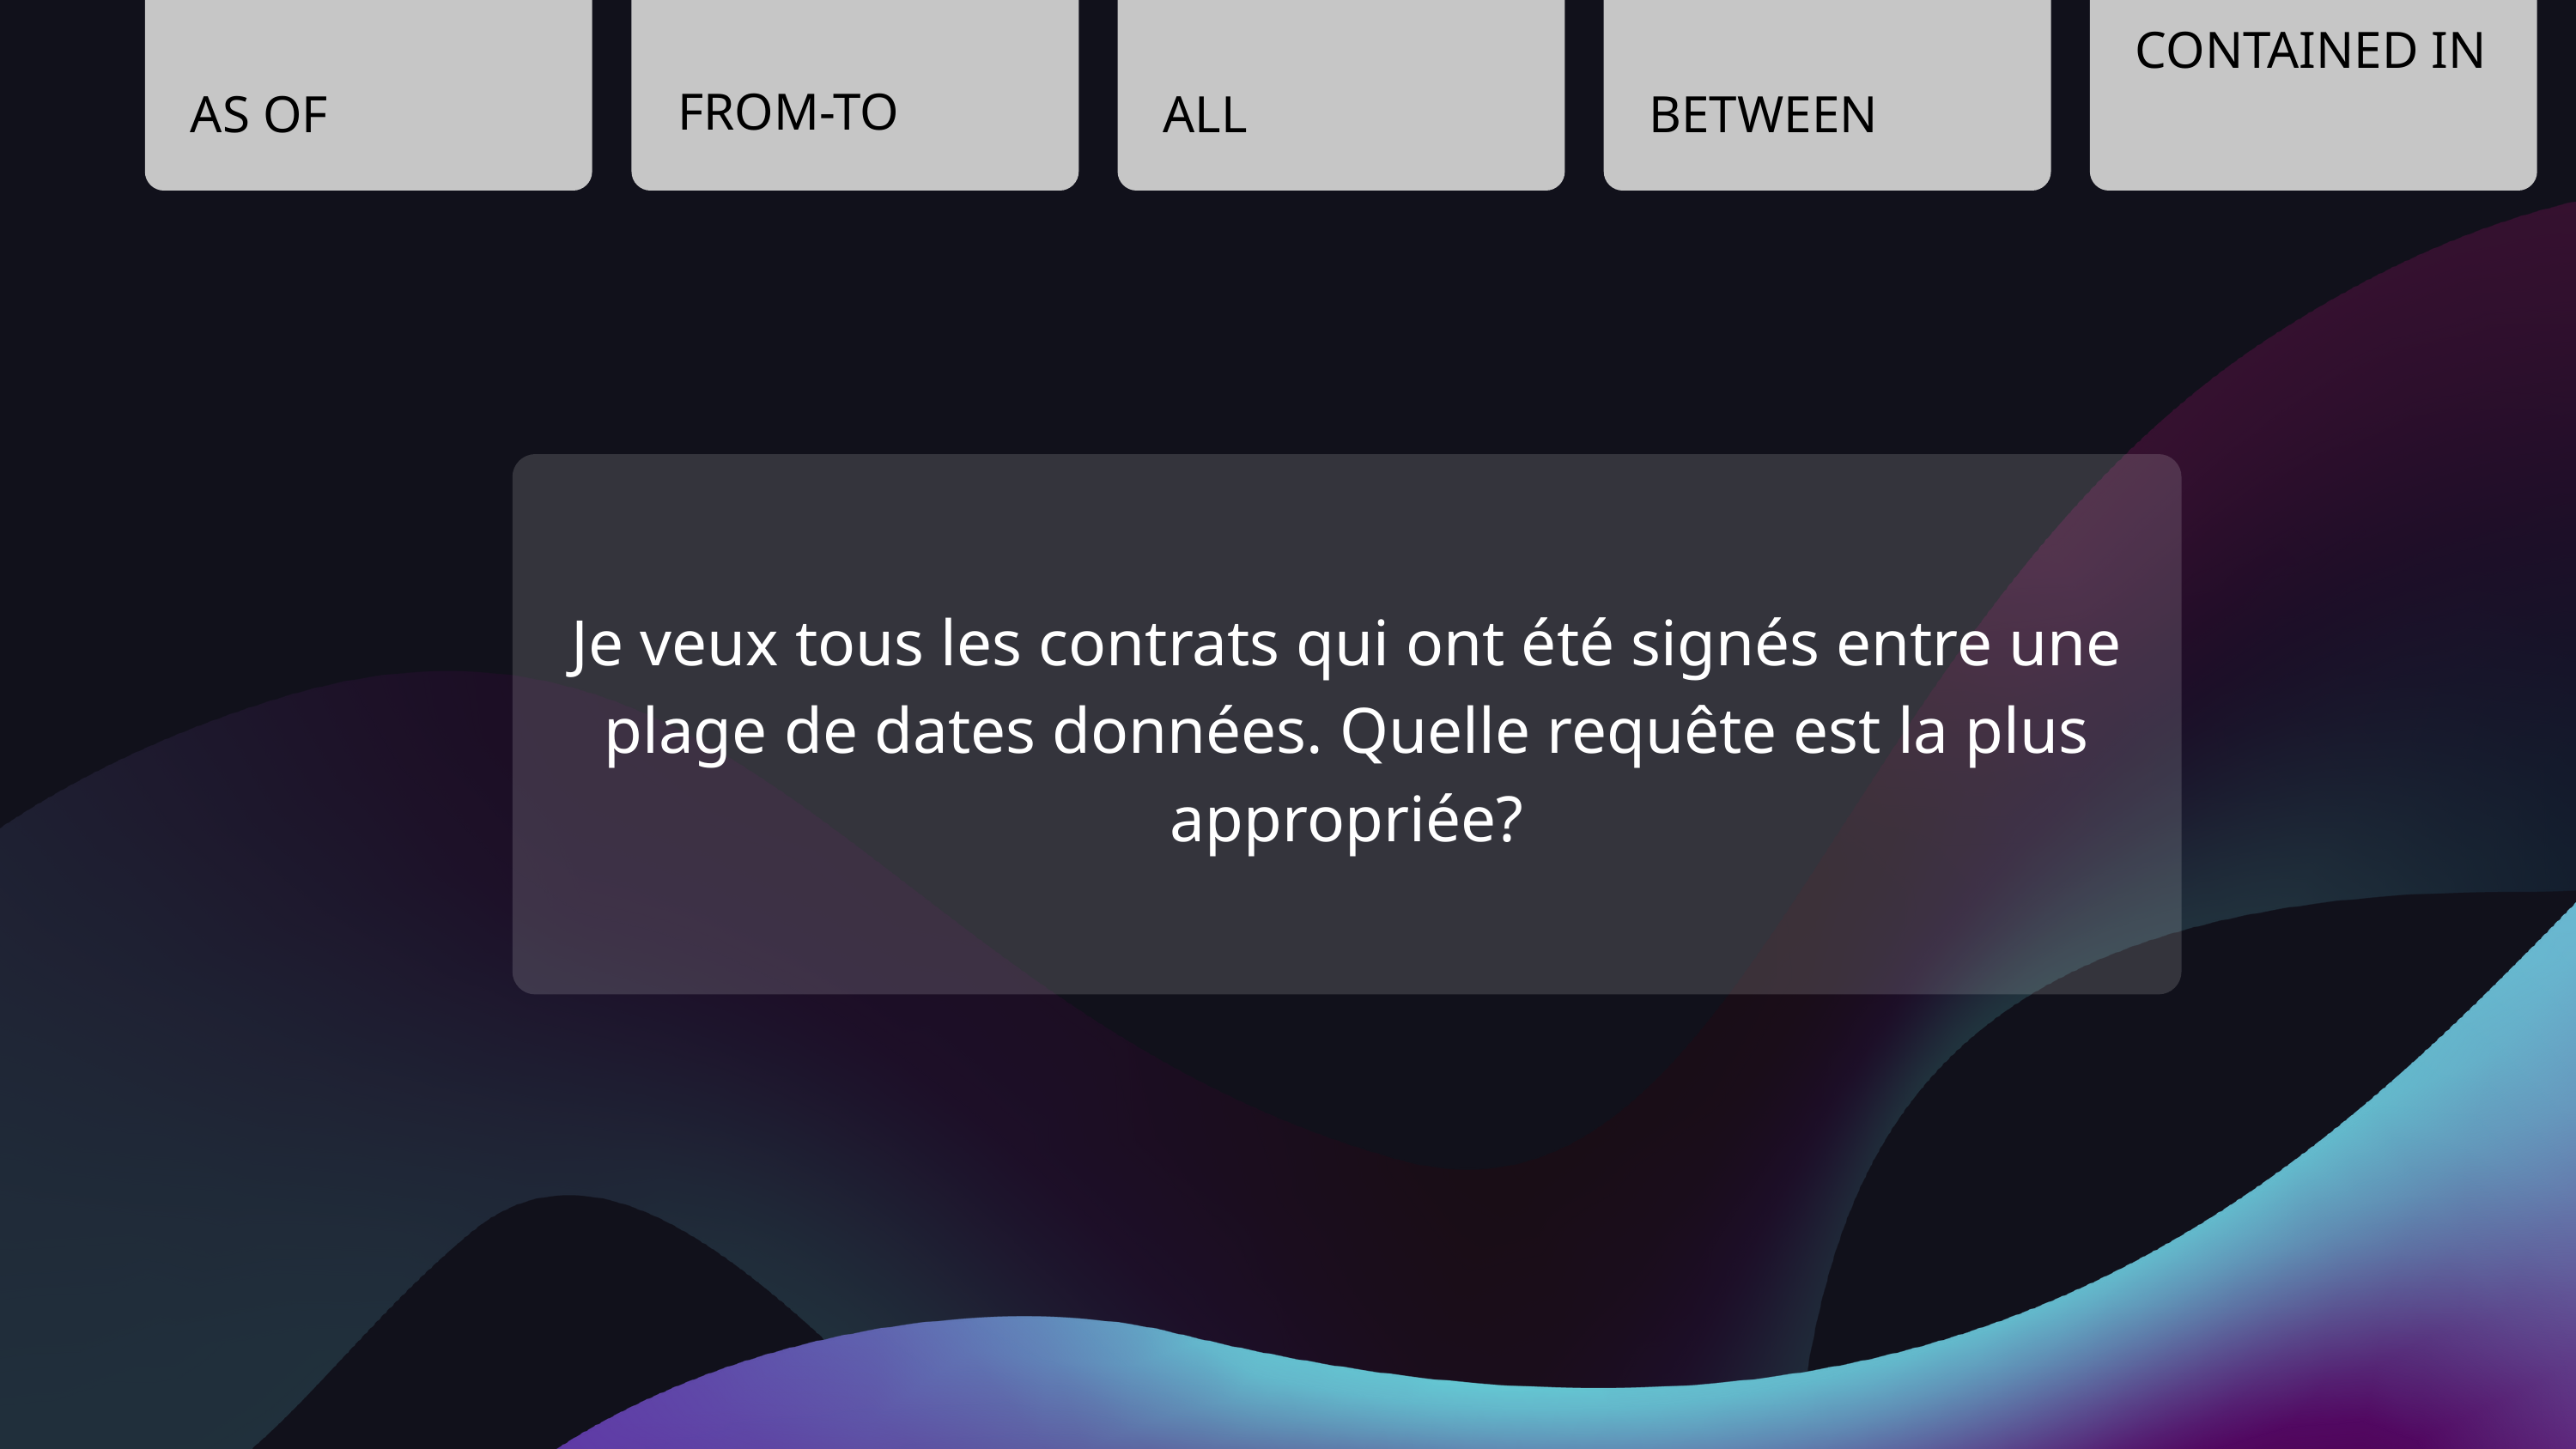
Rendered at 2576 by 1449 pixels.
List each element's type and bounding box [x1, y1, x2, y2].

text_box [631, 0, 1079, 179]
text_box [1603, 0, 2051, 179]
text_box [144, 0, 592, 179]
picture [0, 182, 2576, 1449]
text_box [2089, 0, 2537, 179]
text_box [512, 453, 2182, 995]
text_box [1117, 0, 1565, 179]
